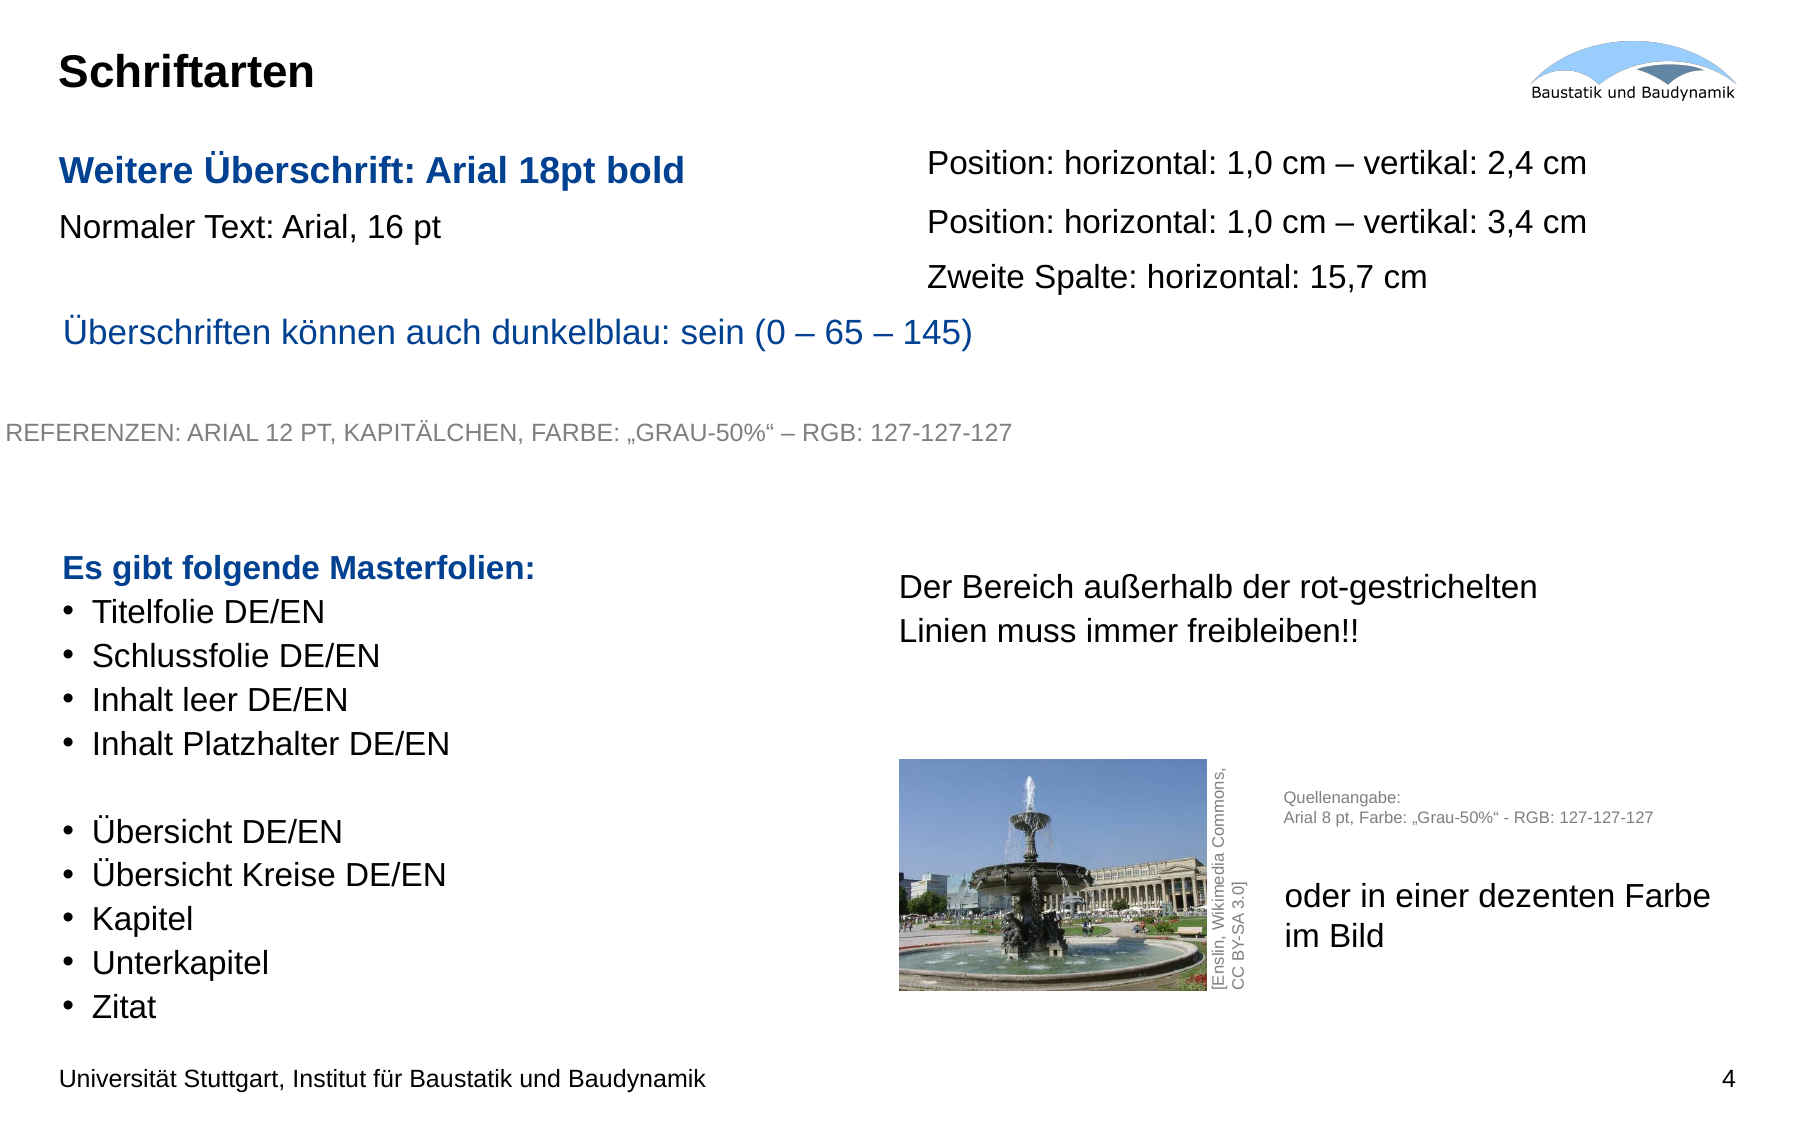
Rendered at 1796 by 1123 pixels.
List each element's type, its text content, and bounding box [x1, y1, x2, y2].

text_box Referenzen: Arial 12 pt, Kapitälchen, Farbe: „Grau-50%“ – RGB: 127-127-127 [5, 416, 1015, 447]
text_box Quellenangabe: Arial 8 pt, Farbe: „Grau-50%“ - RGB: 127-127-127 [1283, 786, 1737, 827]
text_box Position: horizontal: 1,0 cm – vertikal: 2,4 cm [927, 141, 1737, 182]
text_box [Enslin, Wikimedia Commons, CC BY-SA 3.0] [1207, 759, 1248, 991]
title Schriftarten [58, 41, 1477, 101]
list Normaler Text: Arial, 16 pt [59, 200, 1737, 1021]
text_box Position: horizontal: 1,0 cm – vertikal: 3,4 cm [927, 200, 1737, 241]
text_box Es gibt folgende Masterfolien: Titelfolie DE/EN Schlussfolie DE/EN Inhalt leer DE/EN Inhalt Platzhalter DE/EN Übersicht DE/EN Übersicht Kreise DE/EN Kapitel Unterkapitel Zitat [62, 542, 537, 1026]
picture [899, 759, 1207, 991]
text_box oder in einer dezenten Farbe im Bild [1284, 874, 1737, 954]
text_box Zweite Spalte: horizontal: 15,7 cm [927, 255, 1737, 296]
picture [1530, 41, 1737, 101]
text_box Überschriften können auch dunkelblau: sein (0 – 65 – 145) [62, 309, 974, 352]
list Weitere Überschrift: Arial 18pt bold [59, 141, 1737, 200]
text_box Der Bereich außerhalb der rot-gestrichelten Linien muss immer freibleiben!! [899, 561, 1568, 650]
